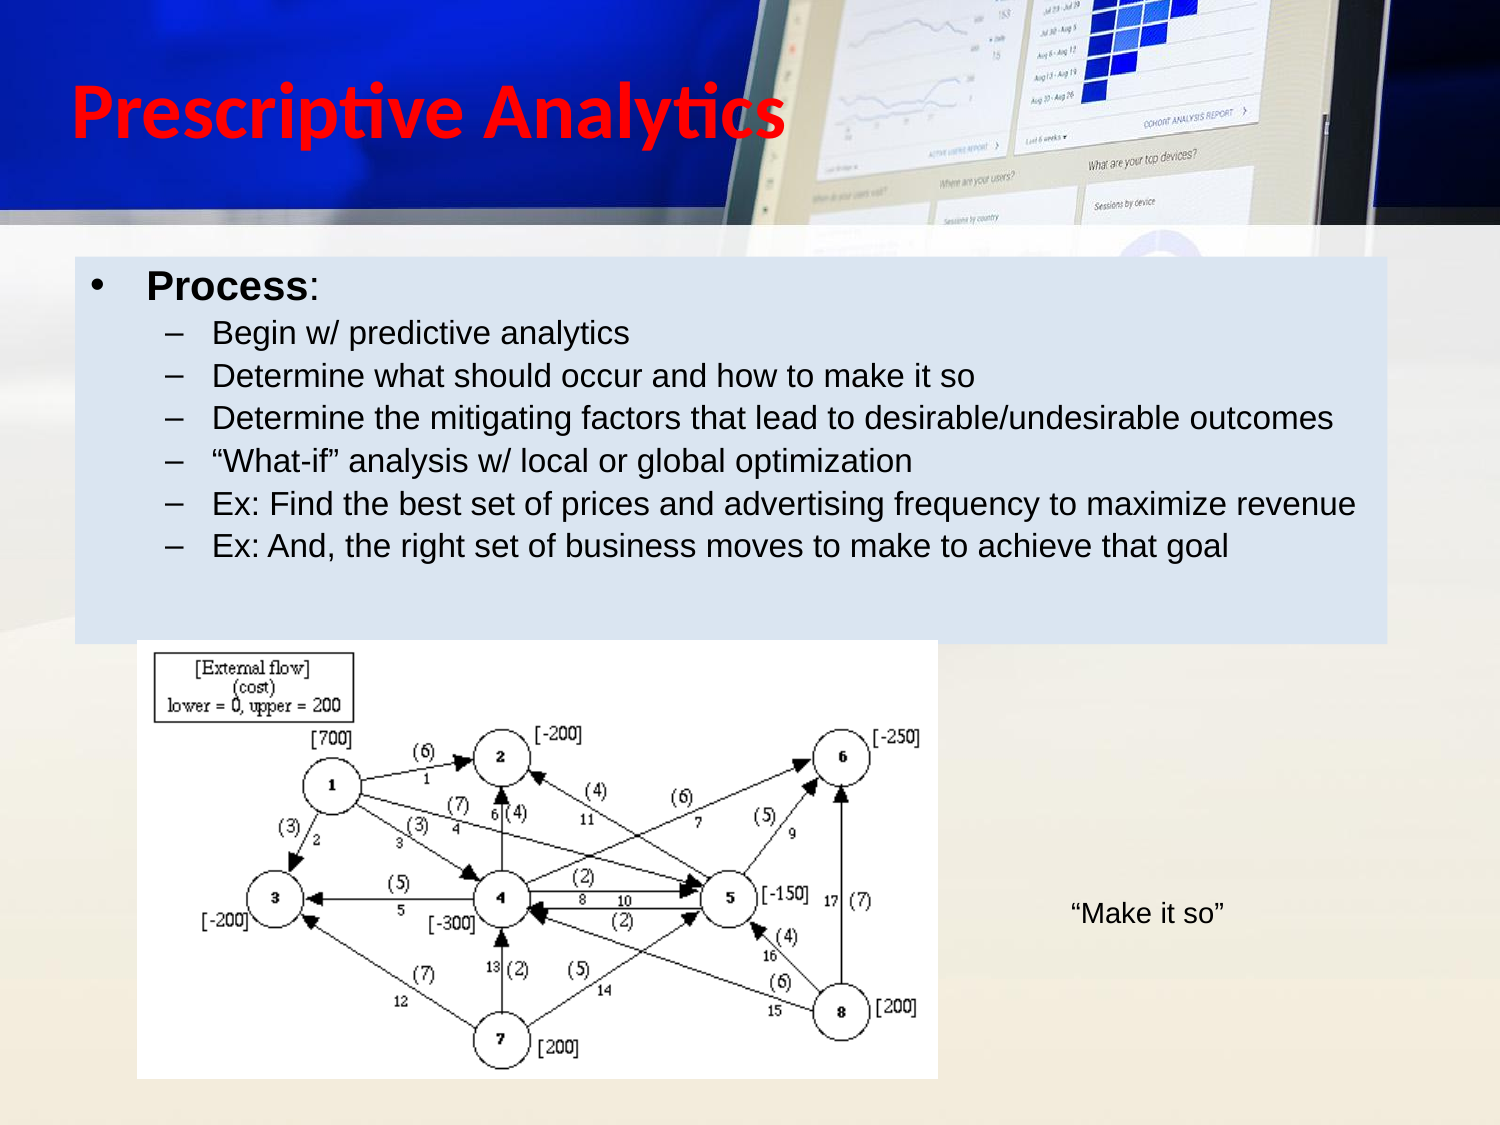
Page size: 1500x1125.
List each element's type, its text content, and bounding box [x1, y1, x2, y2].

title Prescriptive Analytics [56, 50, 1407, 162]
text_box Process: Begin w/ predictive analytics Determine what should occur and how to make it so Determine the mitigating factors that lead to desirable/undesirable outcomes “What-if” analysis w/ local or global optimization Ex: Find the best set of prices and advertising frequency to maximize revenue Ex: And, the right set of business moves to make to achieve that goal [75, 256, 1388, 645]
text_box “Make it so” [985, 887, 1311, 938]
picture [0, 0, 1500, 1125]
